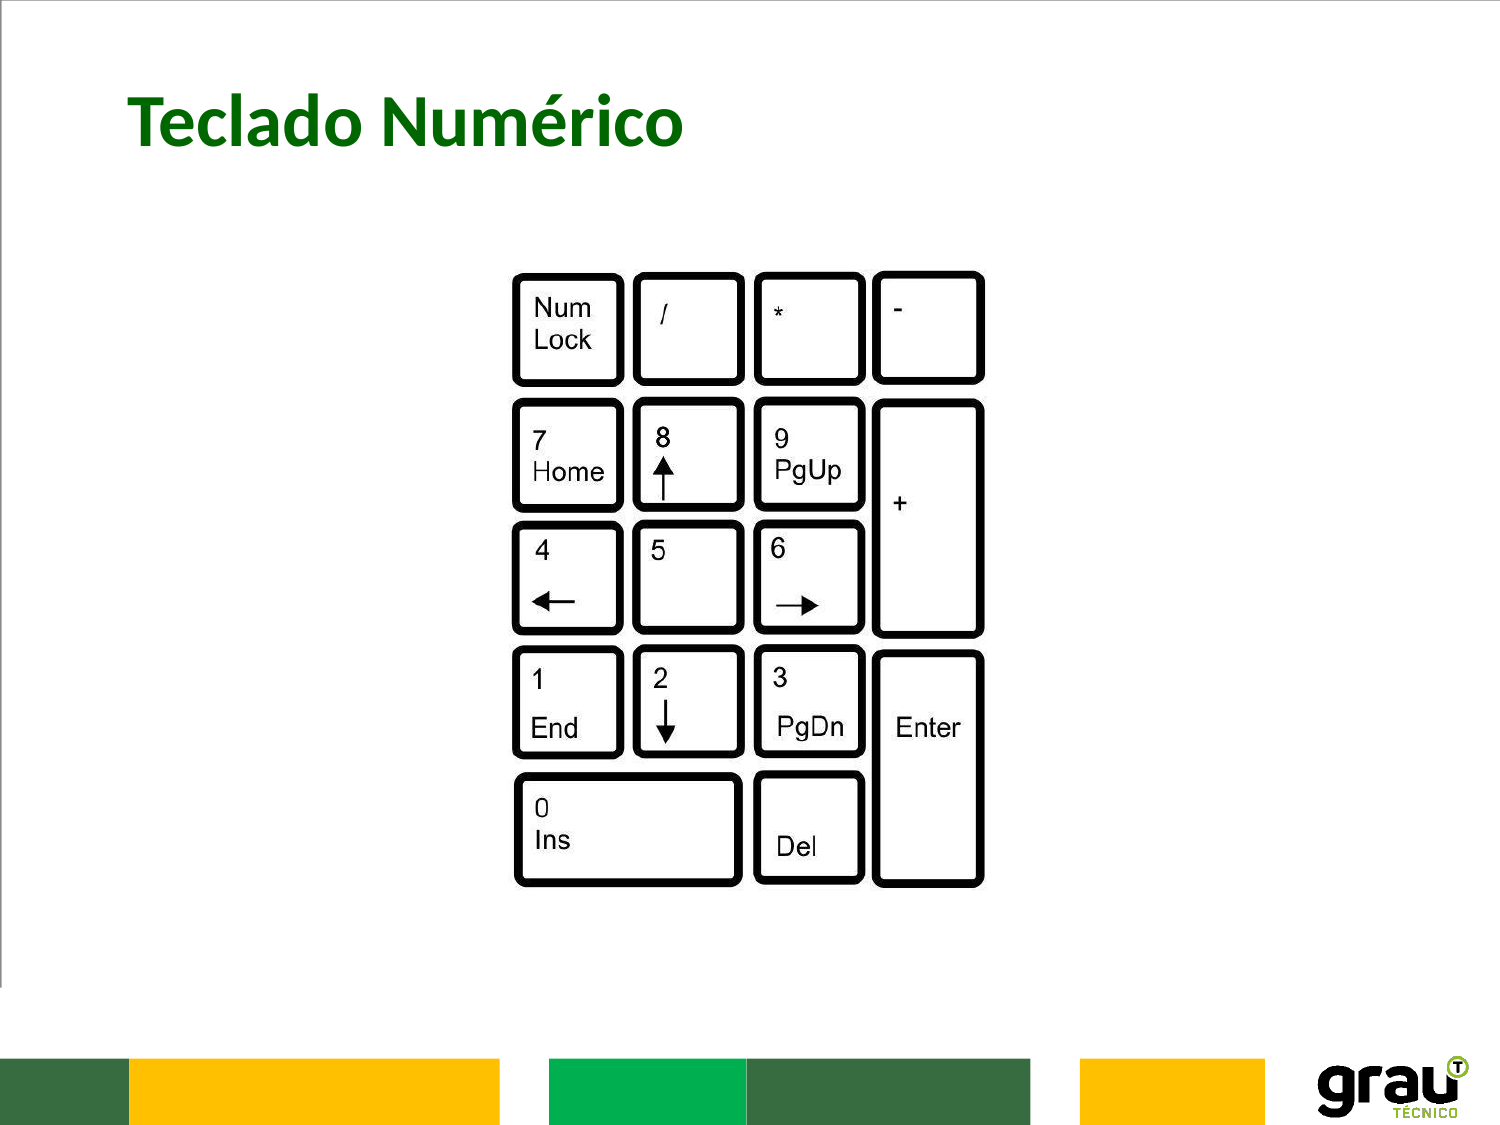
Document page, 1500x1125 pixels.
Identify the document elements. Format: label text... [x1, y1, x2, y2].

picture [1316, 1055, 1470, 1121]
picture [0, 0, 1500, 987]
text_box Teclado Numérico [112, 7, 1388, 249]
